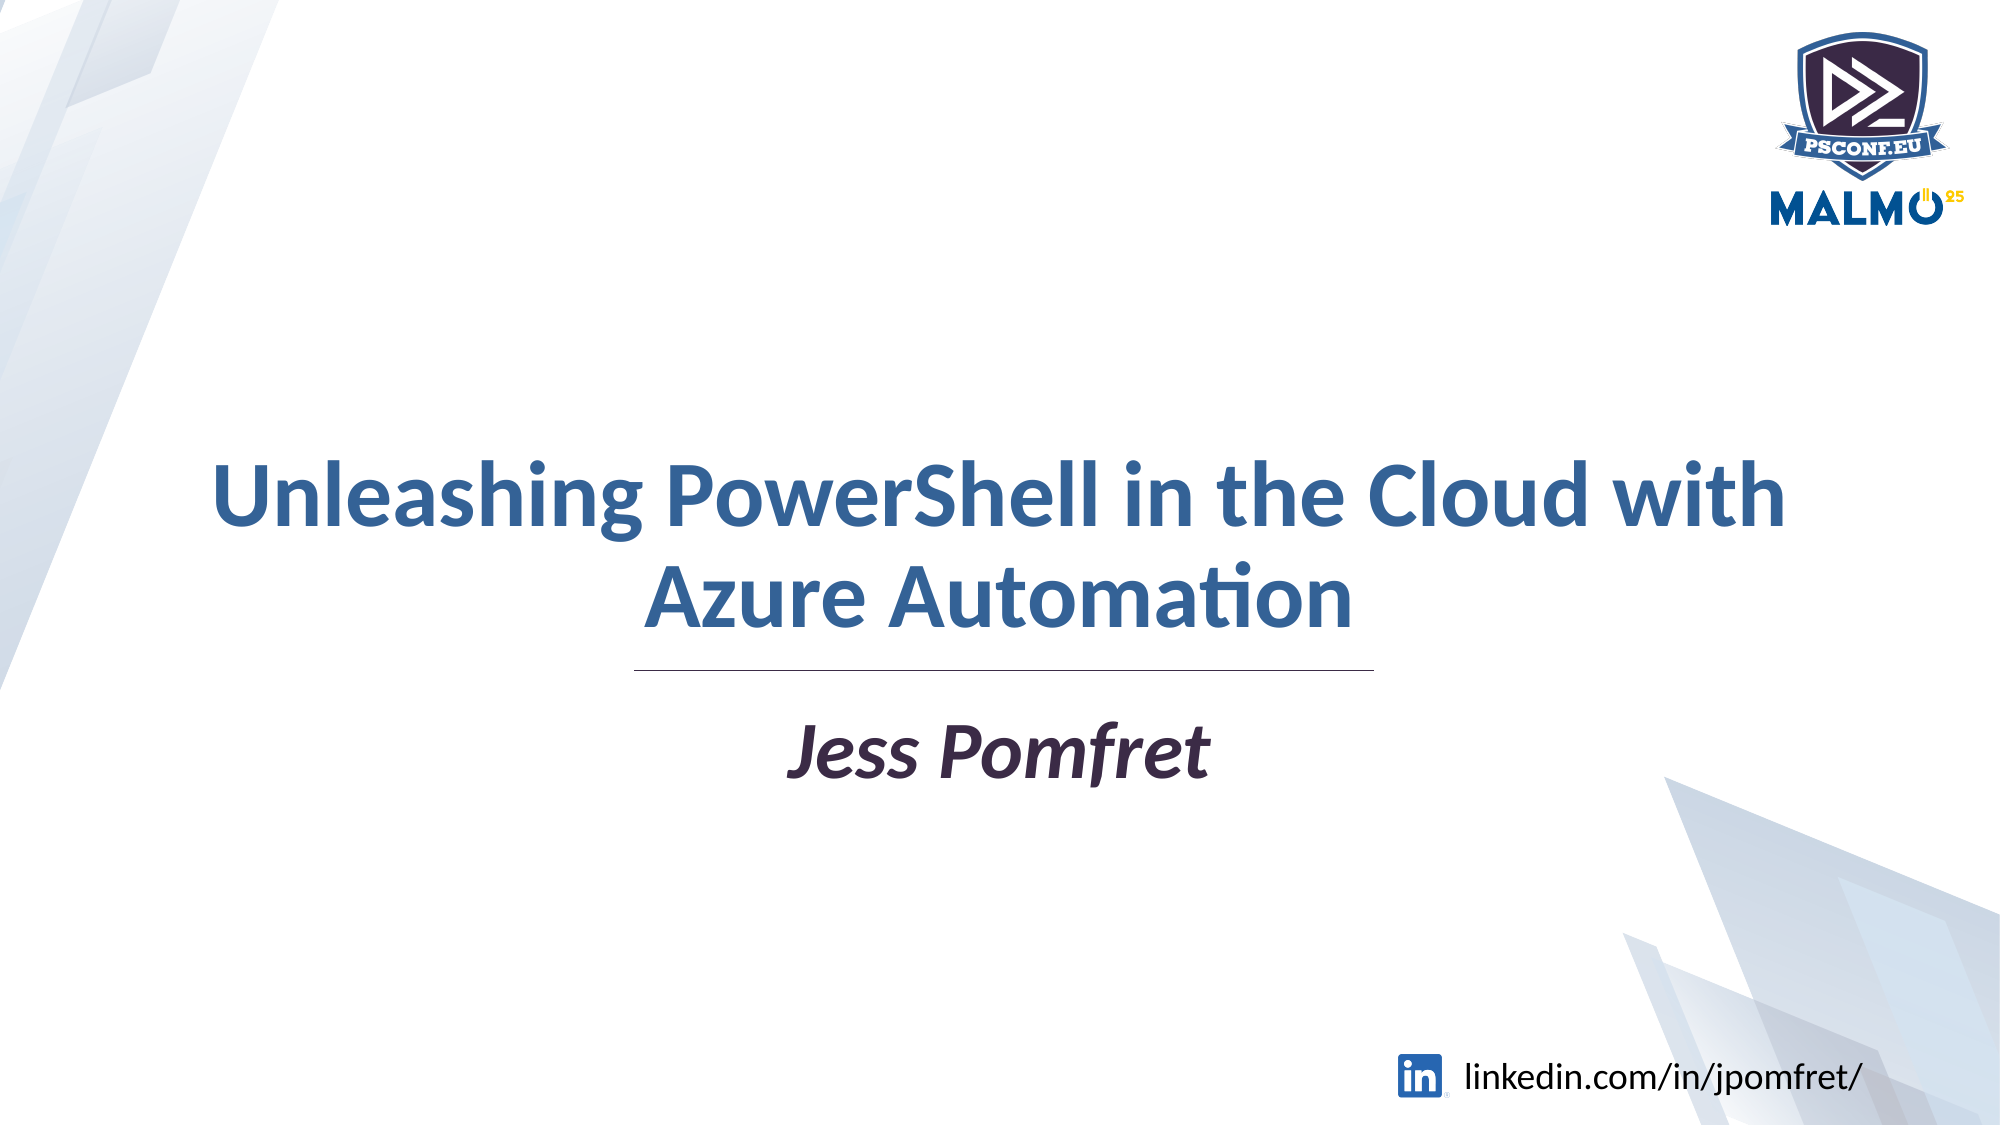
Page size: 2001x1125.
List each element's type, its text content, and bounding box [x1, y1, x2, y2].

title Unleashing PowerShell in the Cloud with Azure Automation [137, 437, 1863, 655]
text_box Jess Pomfret [249, 700, 1750, 805]
picture [0, 0, 2000, 1125]
